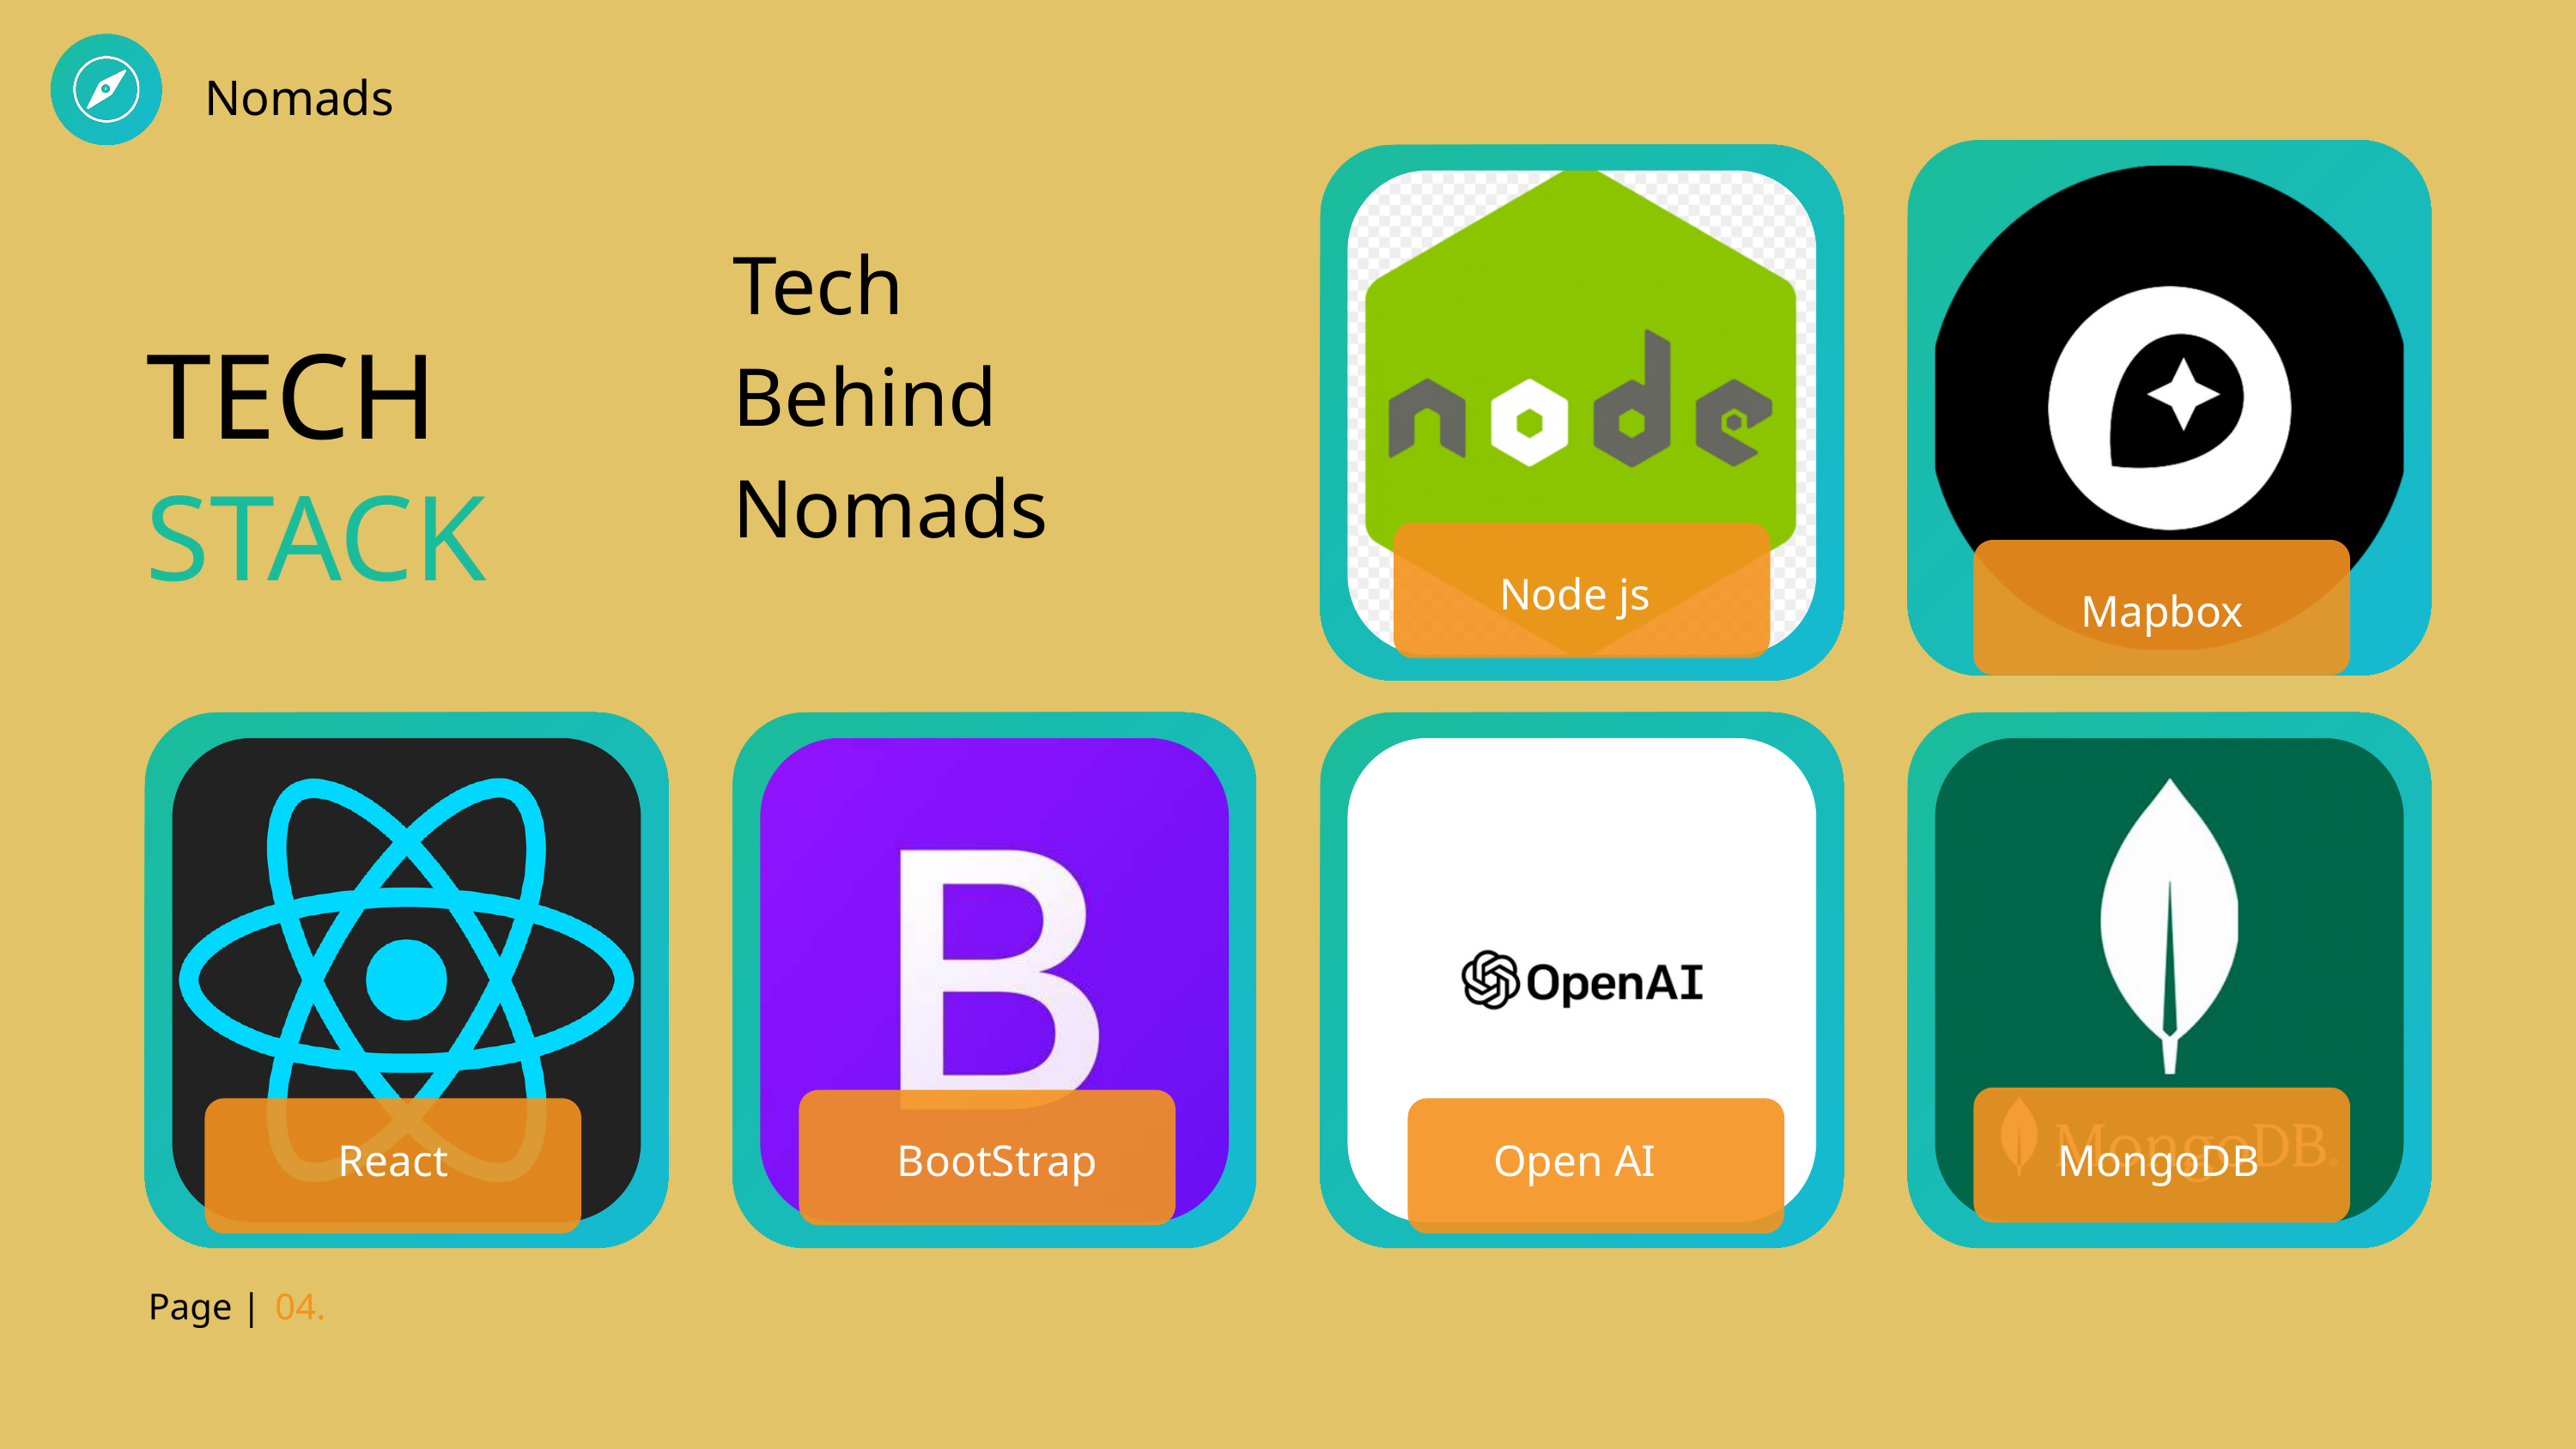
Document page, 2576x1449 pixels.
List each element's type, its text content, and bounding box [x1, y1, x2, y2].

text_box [204, 1098, 582, 1234]
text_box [1973, 1087, 2351, 1223]
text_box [799, 1089, 1176, 1226]
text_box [1393, 522, 1771, 658]
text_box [732, 712, 1257, 1249]
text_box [1320, 144, 1844, 681]
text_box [1907, 139, 2432, 676]
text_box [171, 737, 642, 1223]
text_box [1346, 169, 1817, 656]
text_box Nomads [204, 58, 453, 125]
text_box Page | [148, 1276, 275, 1328]
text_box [144, 712, 669, 1249]
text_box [51, 33, 162, 145]
text_box 04. [275, 1276, 349, 1328]
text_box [759, 737, 1230, 1223]
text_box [1973, 539, 2351, 676]
text_box STACK [145, 440, 1030, 605]
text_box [1934, 165, 2405, 651]
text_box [1407, 1098, 1785, 1234]
text_box Tech Behind Nomads [732, 218, 1315, 554]
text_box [1346, 737, 1817, 1223]
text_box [1934, 737, 2405, 1223]
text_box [1320, 712, 1844, 1249]
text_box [1907, 712, 2432, 1249]
text_box TECH [145, 298, 732, 440]
